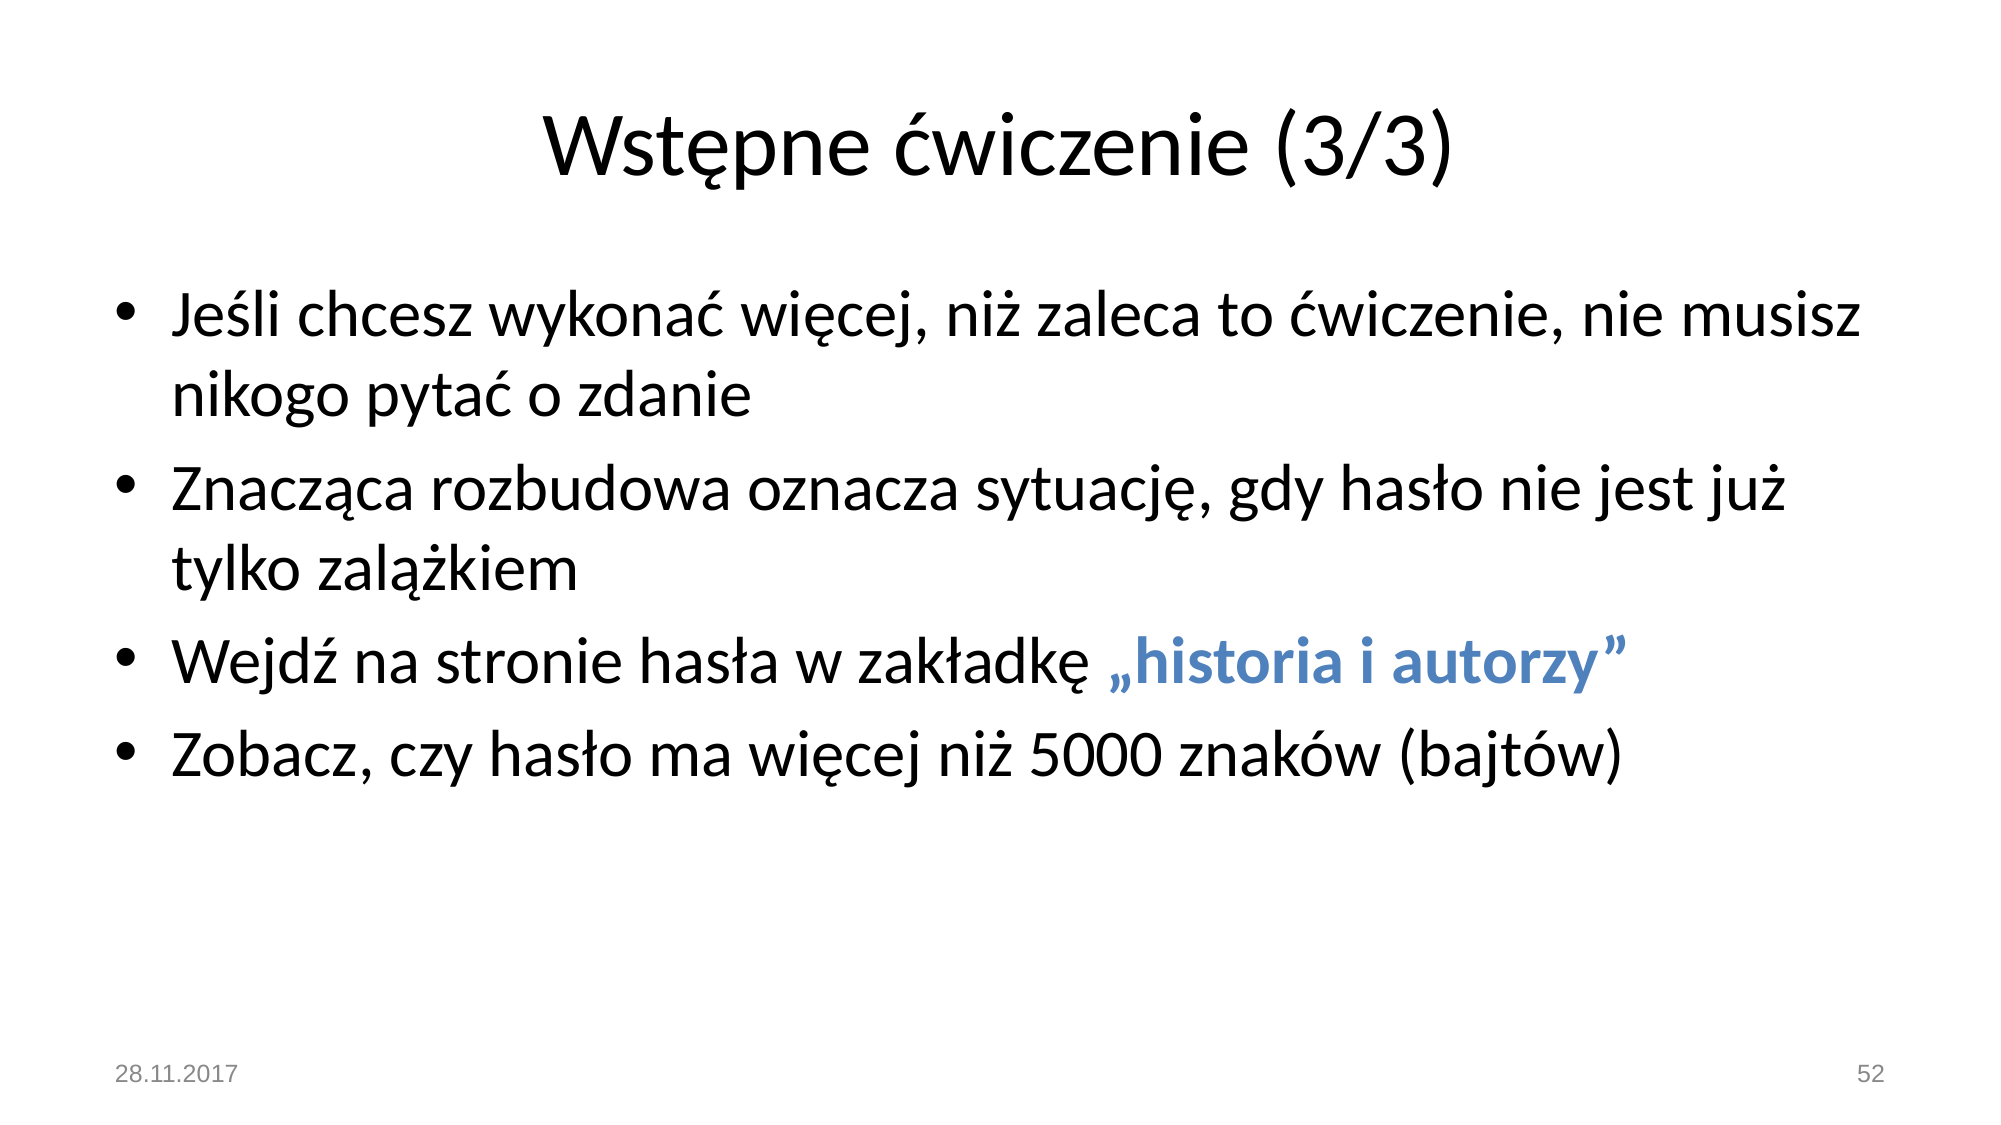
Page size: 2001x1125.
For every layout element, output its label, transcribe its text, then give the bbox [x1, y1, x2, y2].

title Wstępne ćwiczenie (3/3) [99, 45, 1900, 233]
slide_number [99, 1042, 567, 1103]
slide_number ‹#› [1433, 1042, 1900, 1103]
list Jeśli chcesz wykonać więcej, niż zaleca to ćwiczenie, nie musisz nikogo pytać o zdanie Znacząca rozbudowa oznacza sytuację, gdy hasło nie jest już tylko zalążkiem Wejdź na stronie hasła w zakładkę „historia i autorzy” Zobacz, czy hasło ma więcej niż 5000 znaków (bajtów) [99, 262, 1900, 1005]
